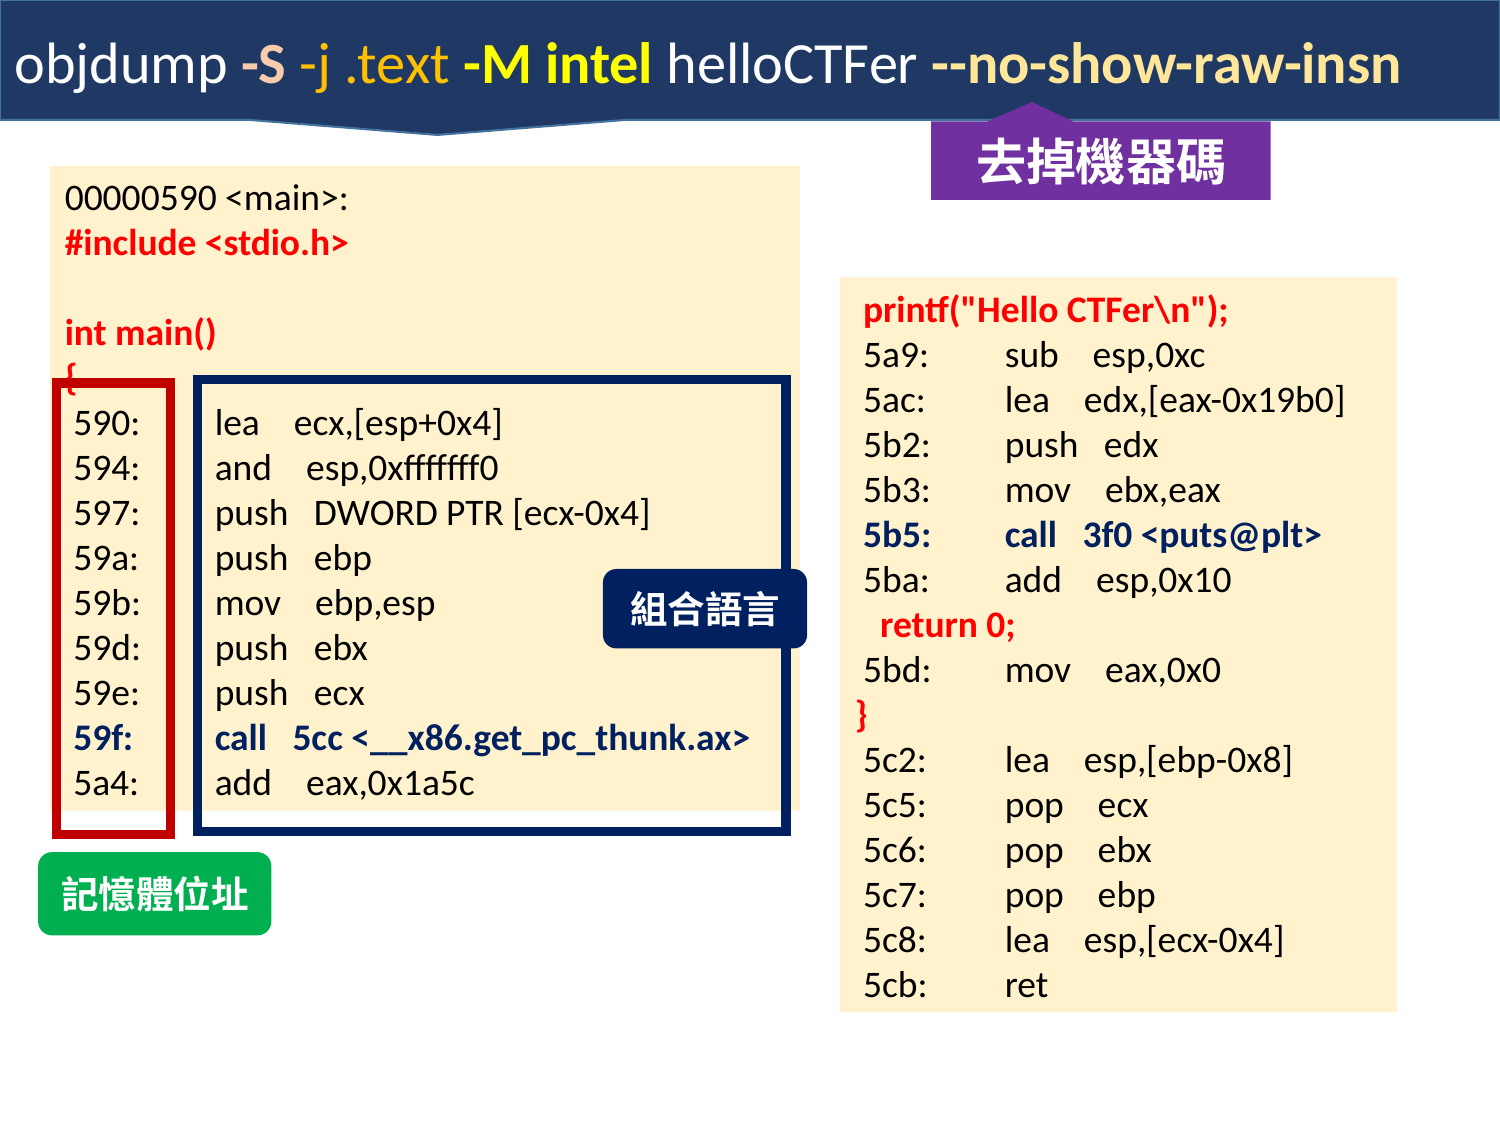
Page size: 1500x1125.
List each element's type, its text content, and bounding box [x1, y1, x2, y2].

text_box 組合語言 [601, 567, 809, 650]
text_box printf("Hello CTFer\n"); 5a9: sub esp,0xc 5ac: lea edx,[eax-0x19b0] 5b2: push edx 5b3: mov ebx,eax 5b5: call 3f0 <puts@plt> 5ba: add esp,0x10 return 0; 5bd: mov eax,0x0 } 5c2: lea esp,[ebp-0x8] 5c5: pop ecx 5c6: pop ebx 5c7: pop ebp 5c8: lea esp,[ecx-0x4] 5cb: ret [839, 277, 1397, 1012]
text_box [55, 382, 172, 835]
text_box objdump -S -j .text -M intel helloCTFer --no-show-raw-insn [0, 0, 1500, 136]
text_box 去掉機器碼 [930, 100, 1272, 201]
text_box 記憶體位址 [37, 851, 273, 937]
text_box 00000590 <main>: #include <stdio.h> int main() { 590: lea ecx,[esp+0x4] 594: and esp,0xfffffff0 597: push DWORD PTR [ecx-0x4] 59a: push ebp 59b: mov ebp,esp 59d: push ebx 59e: push ecx 59f: call 5cc <__x86.get_pc_thunk.ax> 5a4: add eax,0x1a5c [50, 165, 800, 811]
text_box [197, 379, 787, 832]
